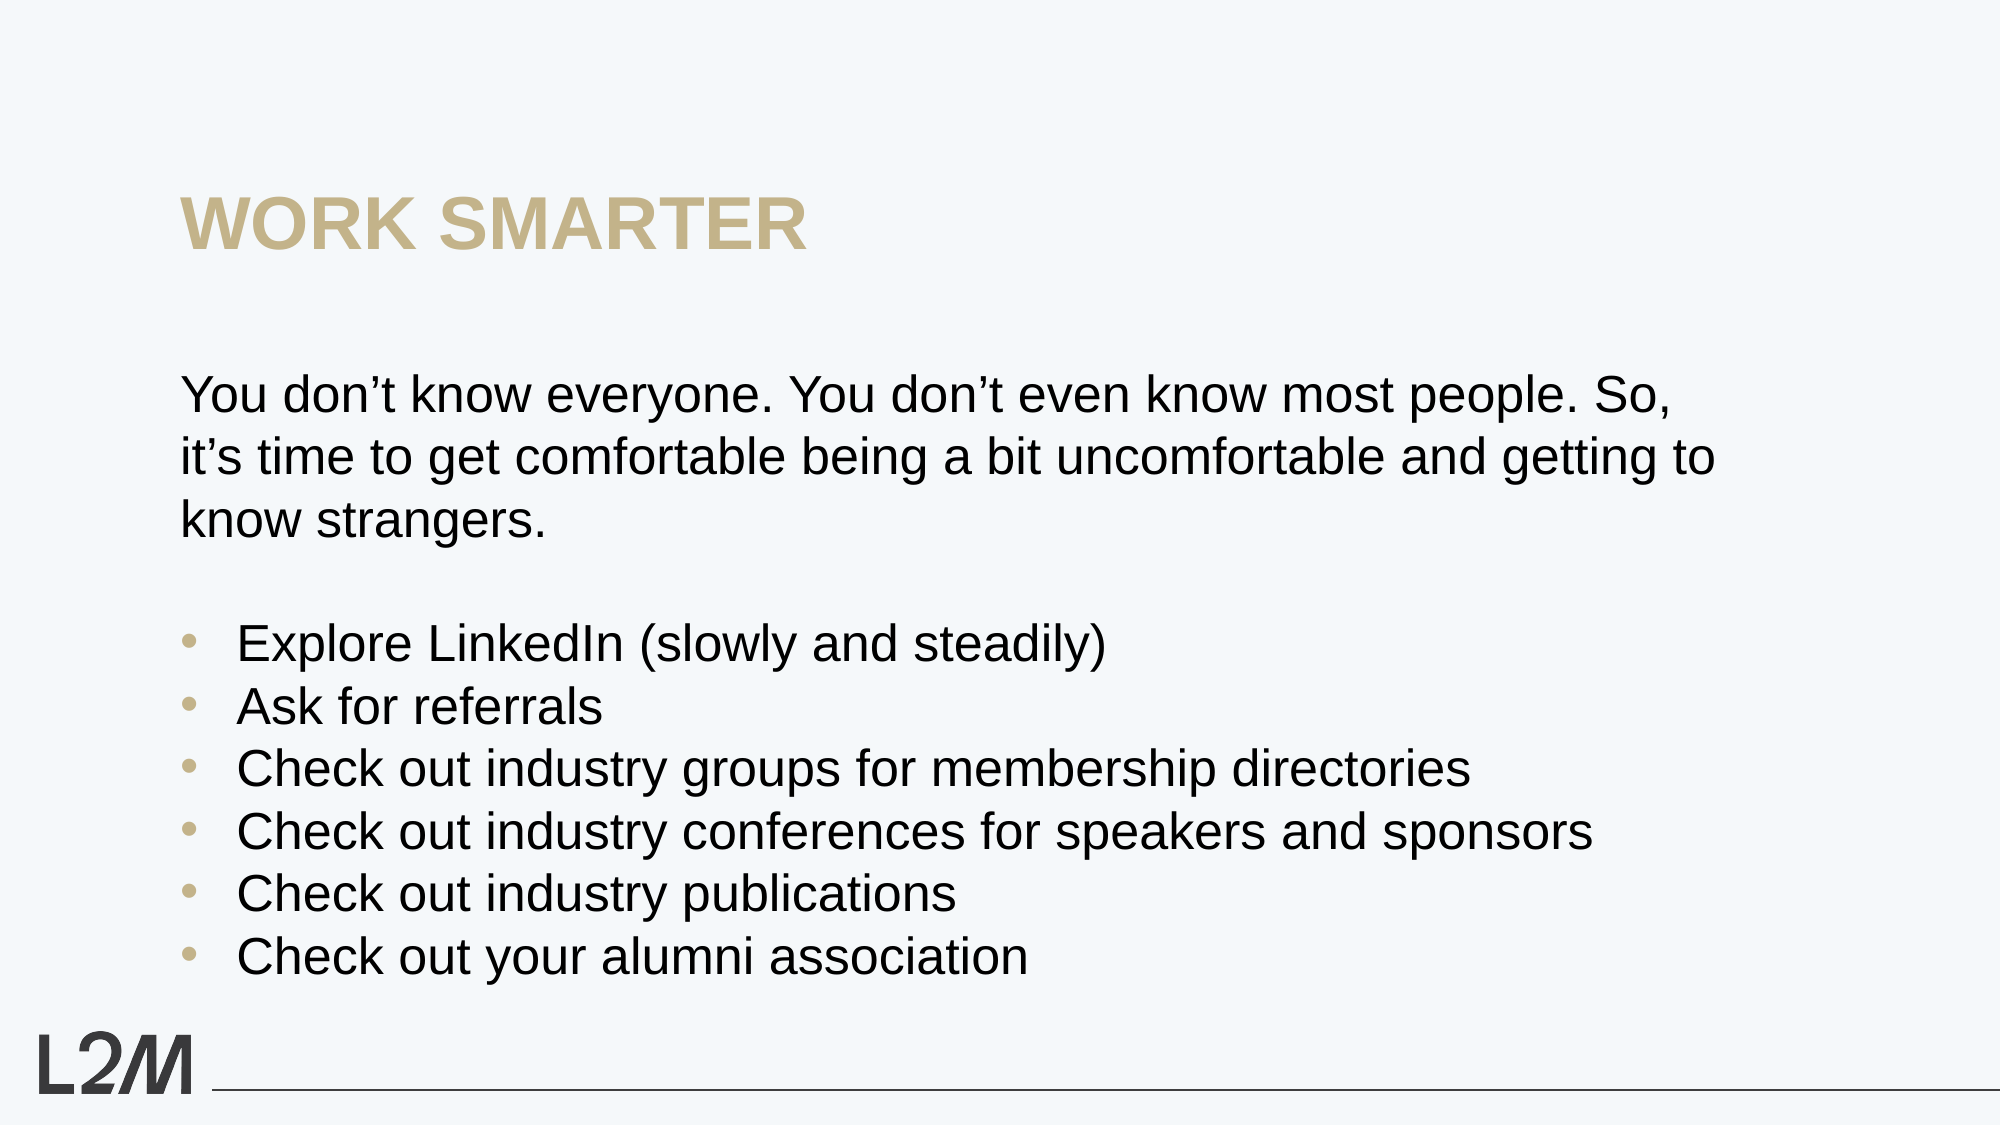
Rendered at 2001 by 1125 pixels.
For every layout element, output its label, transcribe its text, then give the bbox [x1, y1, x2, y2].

subtitle WORK SMARTER [165, 177, 1681, 265]
picture [39, 1031, 191, 1094]
text_box You don’t know everyone. You don’t even know most people. So, it’s time to get comfortable being a bit uncomfortable and getting to know strangers. Explore LinkedIn (slowly and steadily) Ask for referrals Check out industry groups for membership directories Check out industry conferences for speakers and sponsors Check out industry publications Check out your alumni association [165, 352, 1736, 1055]
